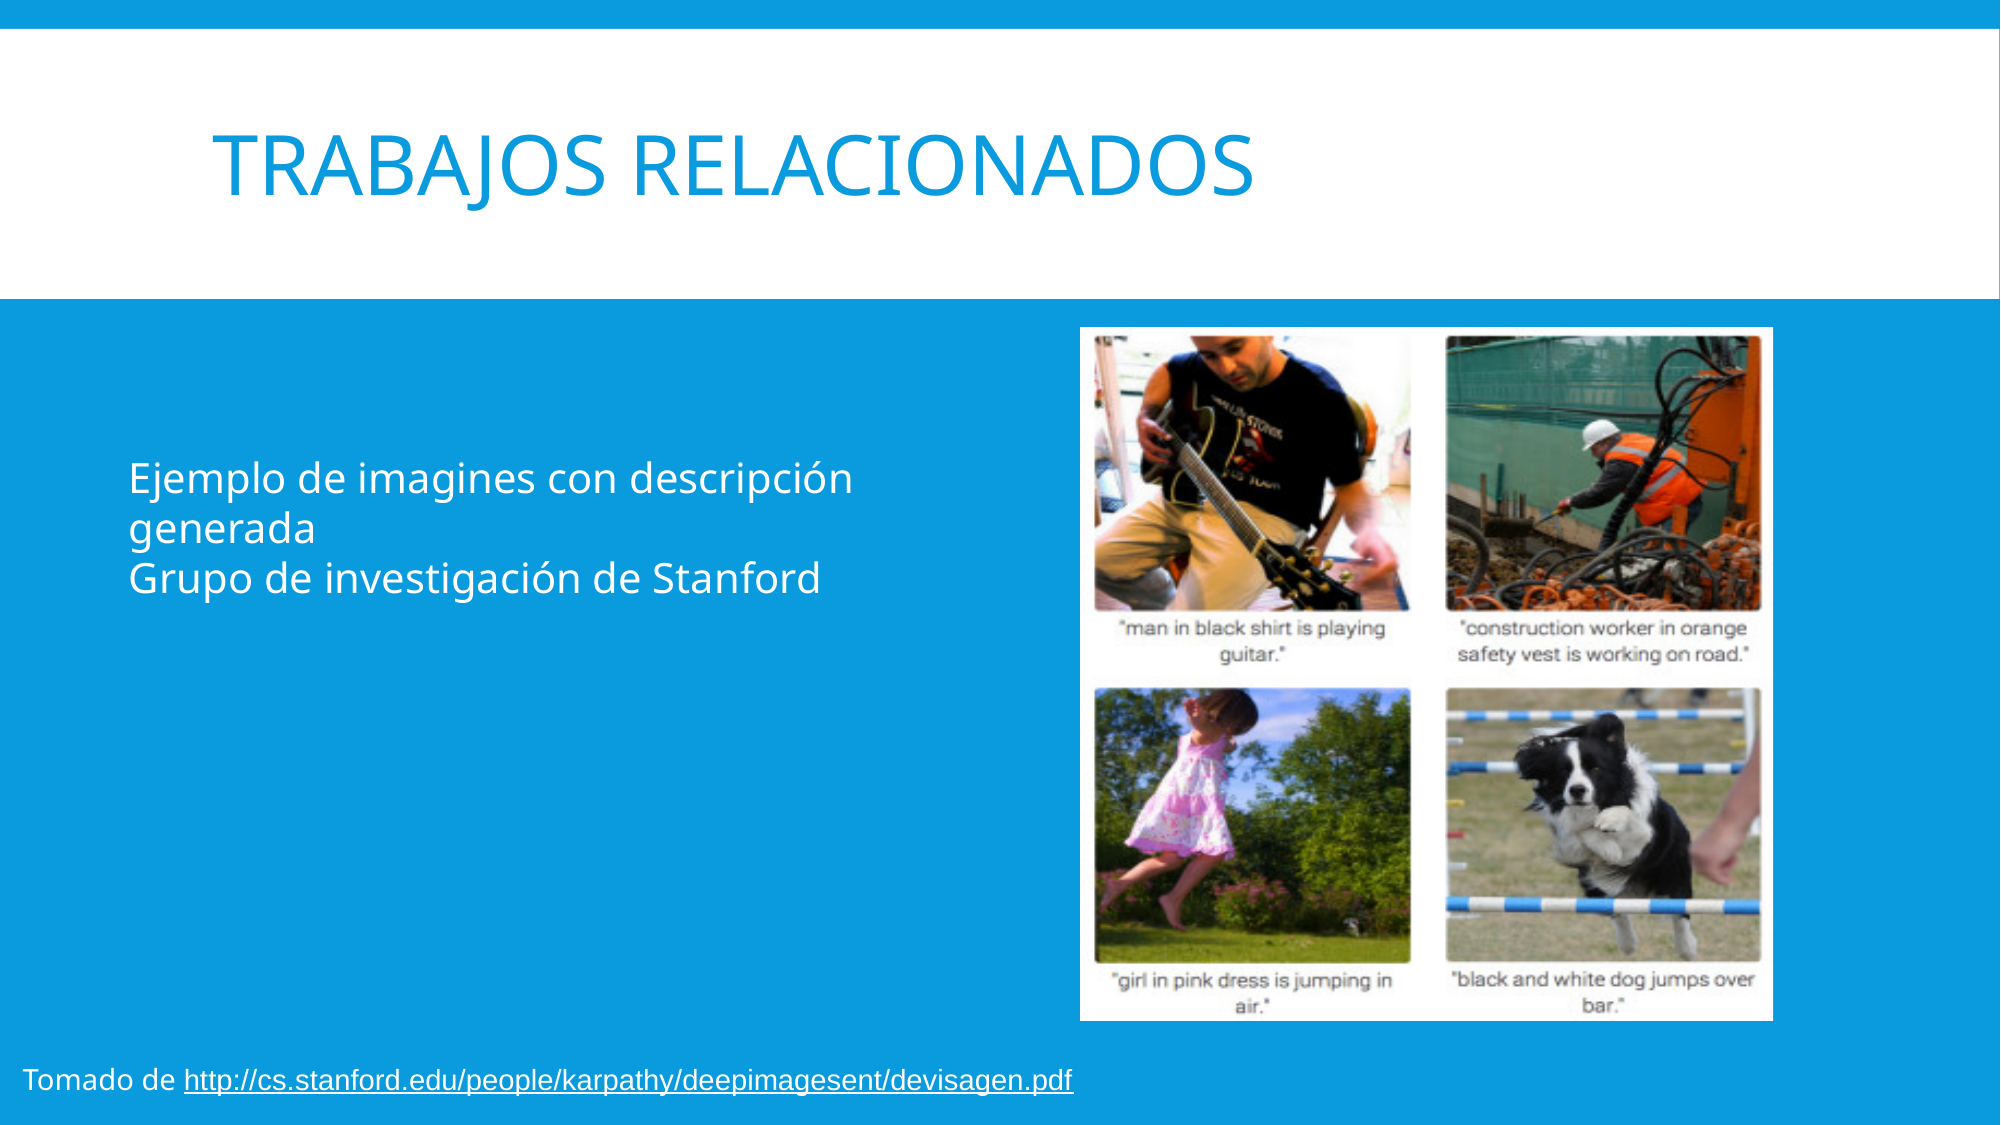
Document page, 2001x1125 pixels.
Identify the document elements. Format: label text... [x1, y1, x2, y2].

picture [1081, 328, 1773, 1020]
text_box Ejemplo de imagines con descripción generada Grupo de investigación de Stanford [114, 444, 983, 610]
text_box Tomado de http://cs.stanford.edu/people/karpathy/deepimagesent/devisagen.pdf [8, 1054, 1089, 1104]
title Trabajos Relacionados [197, 46, 1803, 295]
